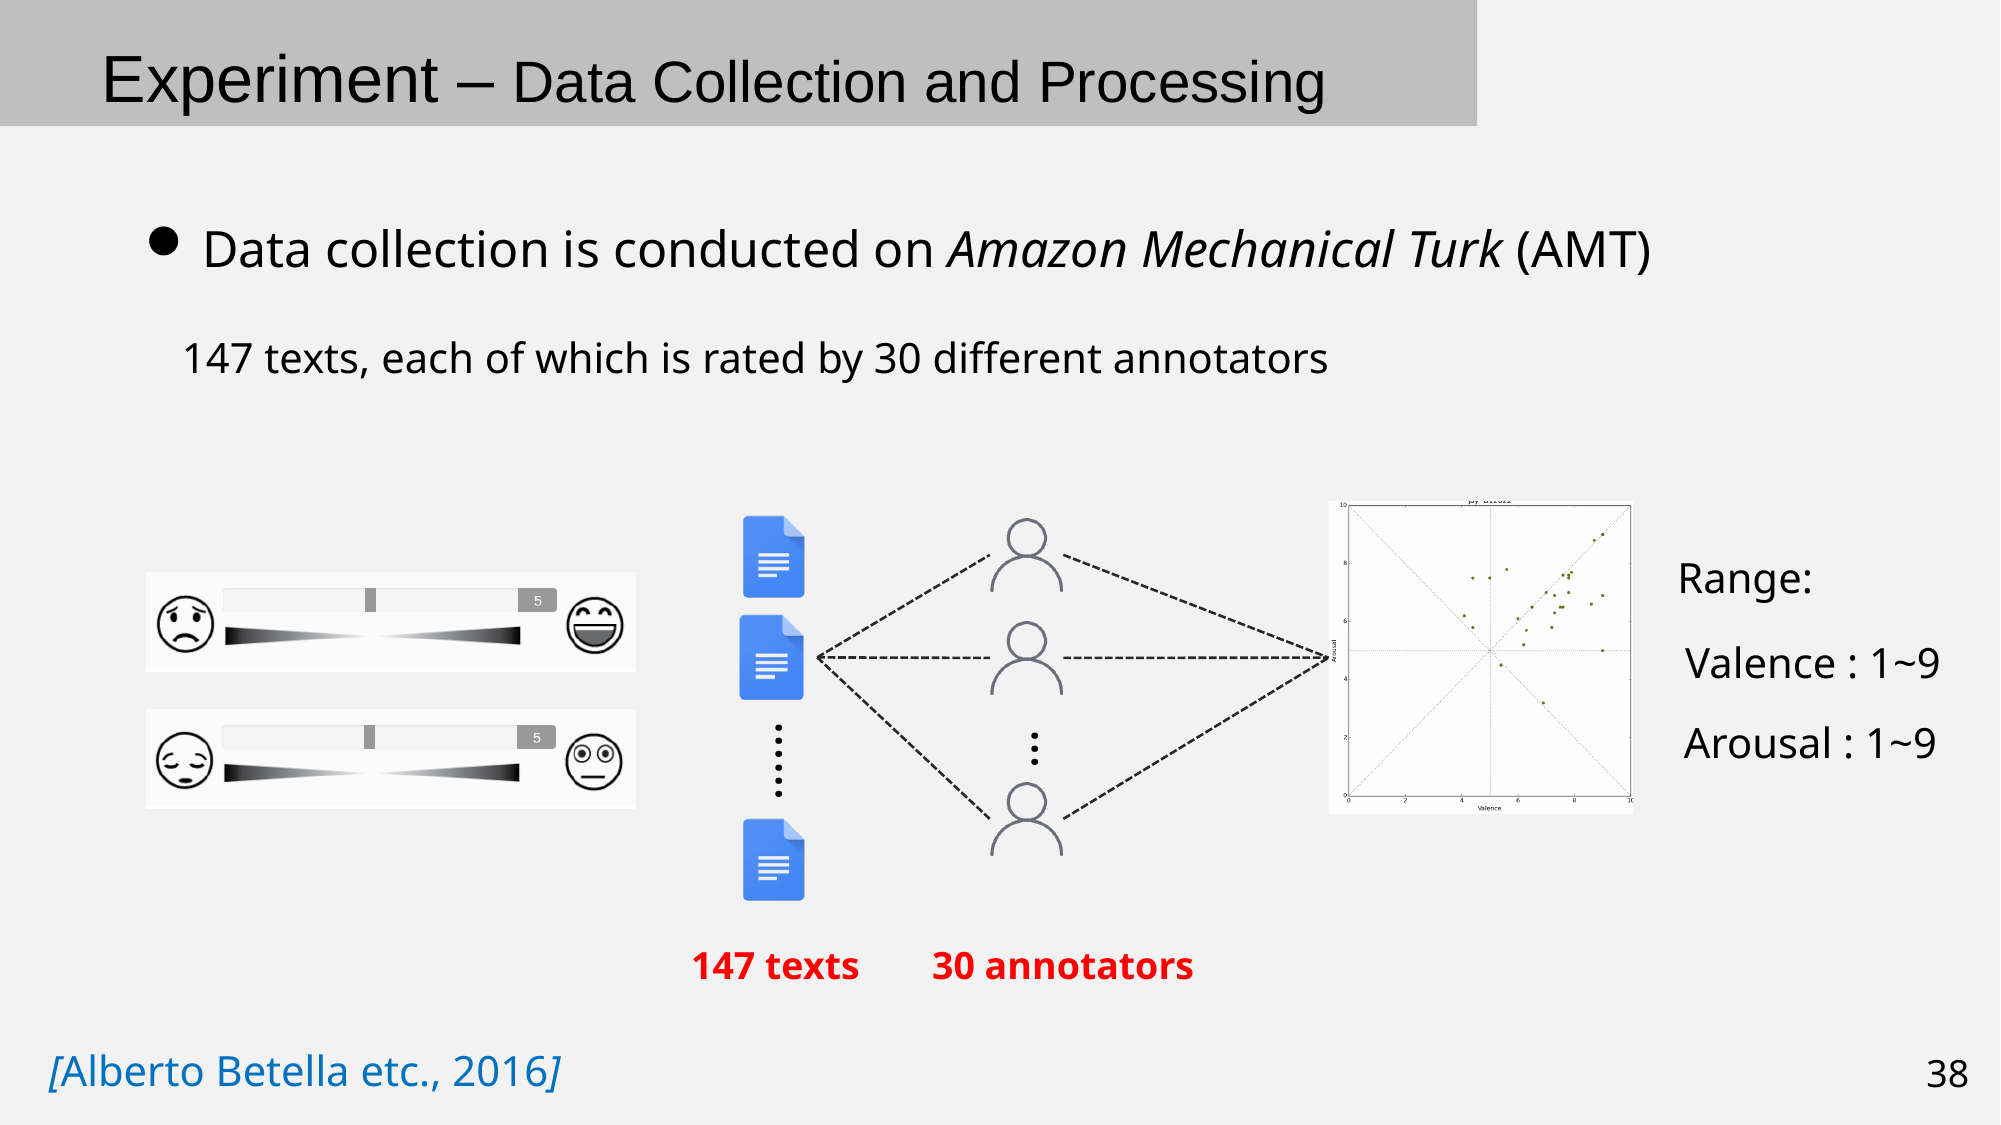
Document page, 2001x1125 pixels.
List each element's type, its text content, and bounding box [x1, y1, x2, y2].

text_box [1063, 657, 1329, 819]
picture [146, 572, 636, 673]
picture [989, 518, 1064, 592]
text_box 30 annotators [917, 921, 1210, 995]
text_box [Alberto Betella etc., 2016] [33, 1021, 576, 1102]
picture [990, 621, 1063, 695]
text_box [817, 554, 990, 657]
text_box Experiment – Data Collection and Processing [87, 4, 1343, 124]
text_box Valence : 1~9 [1670, 613, 1957, 694]
text_box [0, 0, 1478, 127]
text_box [1063, 554, 1329, 657]
text_box Arousal : 1~9 [1669, 694, 1953, 775]
picture [730, 803, 818, 917]
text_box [817, 657, 990, 819]
text_box … [998, 715, 1063, 772]
picture [989, 782, 1064, 856]
text_box Data collection is conducted on Amazon Mechanical Turk (AMT) [130, 192, 1667, 286]
picture [1328, 501, 1634, 814]
text_box …… [742, 717, 817, 803]
text_box 147 texts, each of which is rated by 30 different annotators [167, 309, 1345, 390]
picture [726, 500, 818, 717]
text_box Range: [1662, 529, 1829, 609]
text_box 147 texts [676, 921, 875, 995]
slide_number 38 [1534, 1042, 1985, 1103]
picture [146, 709, 636, 809]
